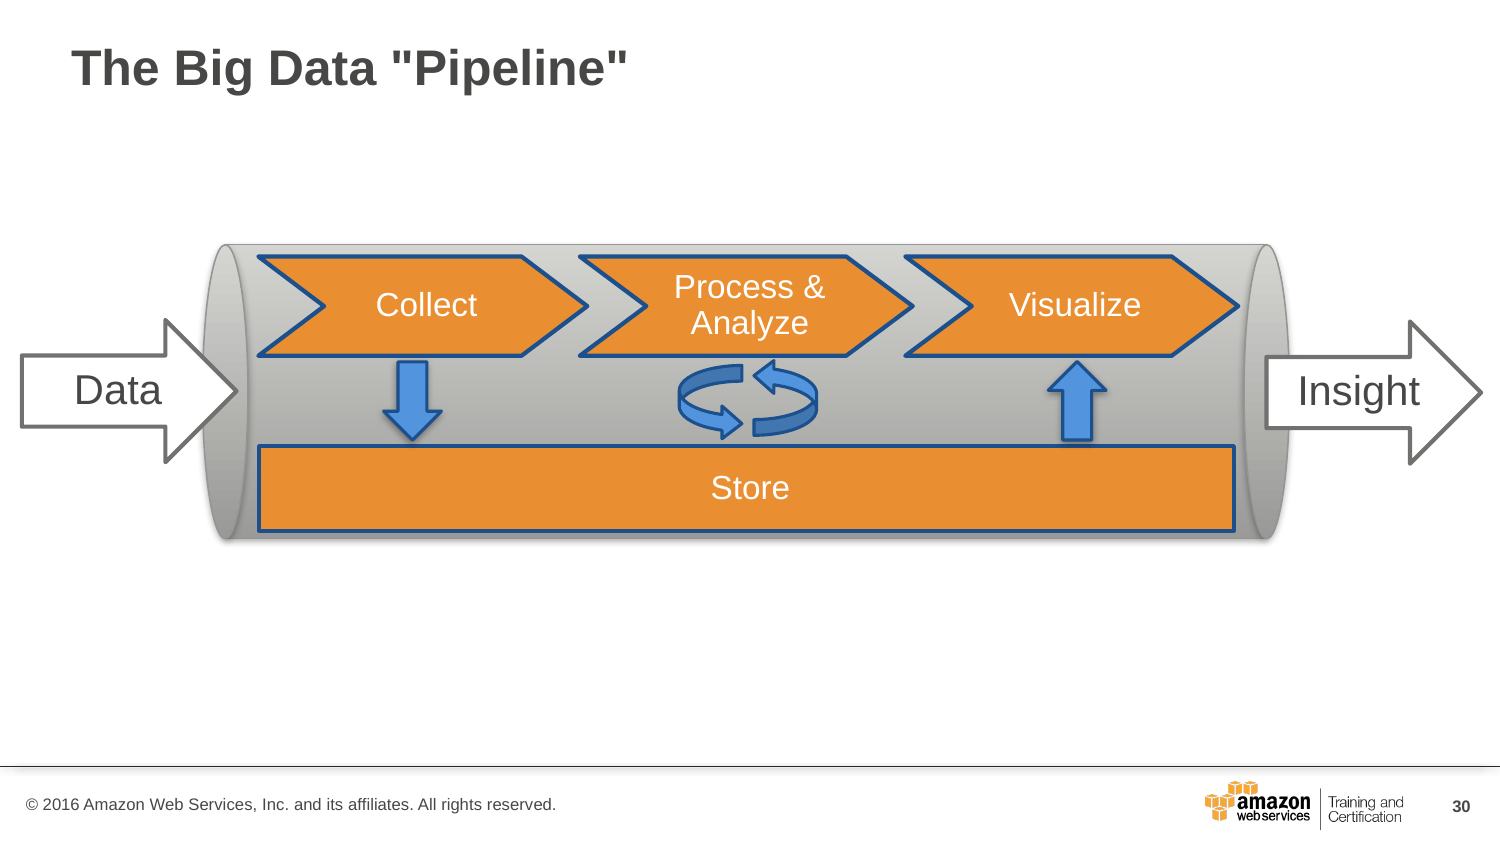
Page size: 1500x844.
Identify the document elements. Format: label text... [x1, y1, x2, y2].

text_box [202, 244, 1290, 539]
text_box Insight [1294, 356, 1436, 422]
picture [1203, 779, 1410, 832]
text_box Data [59, 355, 178, 420]
text_box [1294, 319, 1484, 466]
text_box [19, 317, 197, 465]
text_box The Big Data "Pipeline" [56, 28, 1444, 169]
